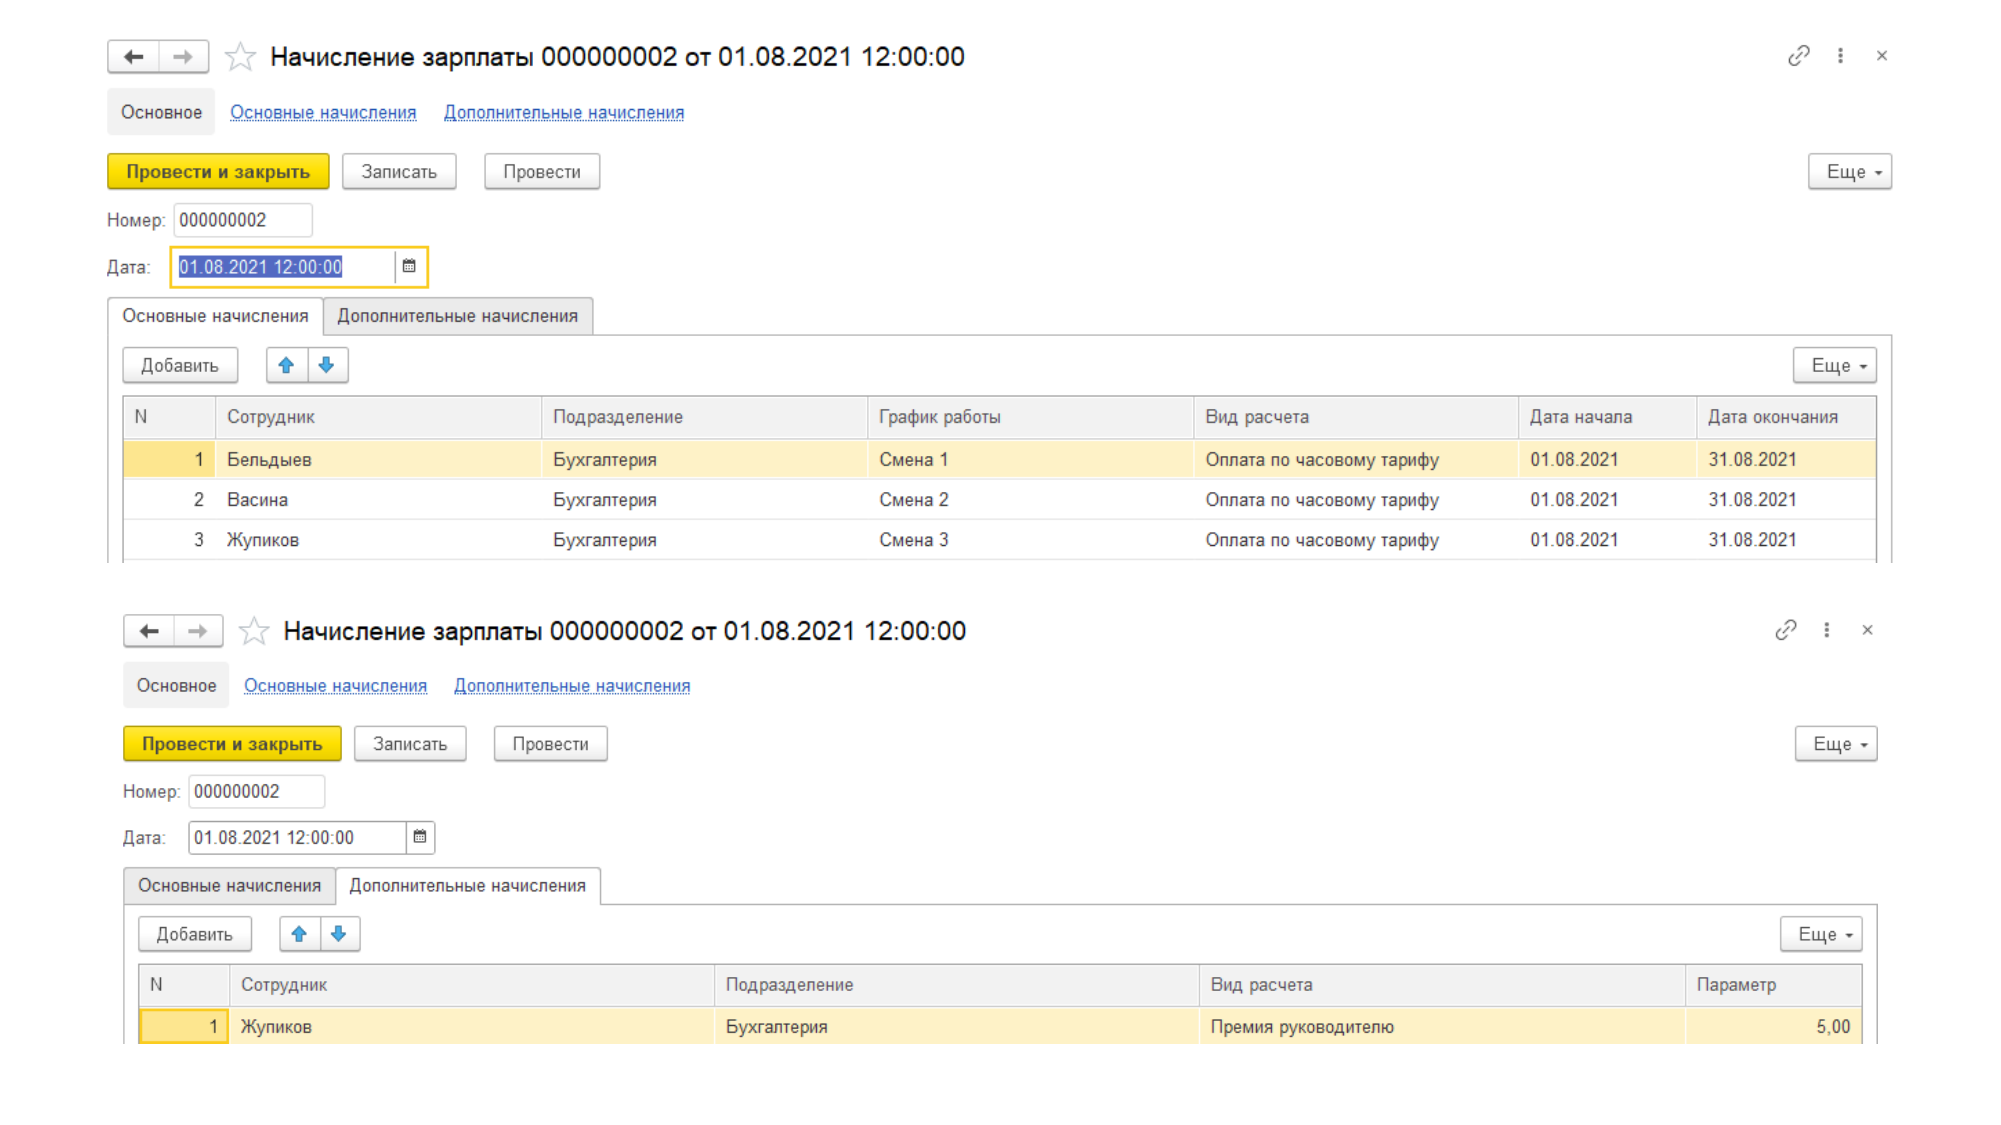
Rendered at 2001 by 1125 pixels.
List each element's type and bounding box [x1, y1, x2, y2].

picture [122, 613, 1878, 1044]
picture [106, 37, 1894, 563]
